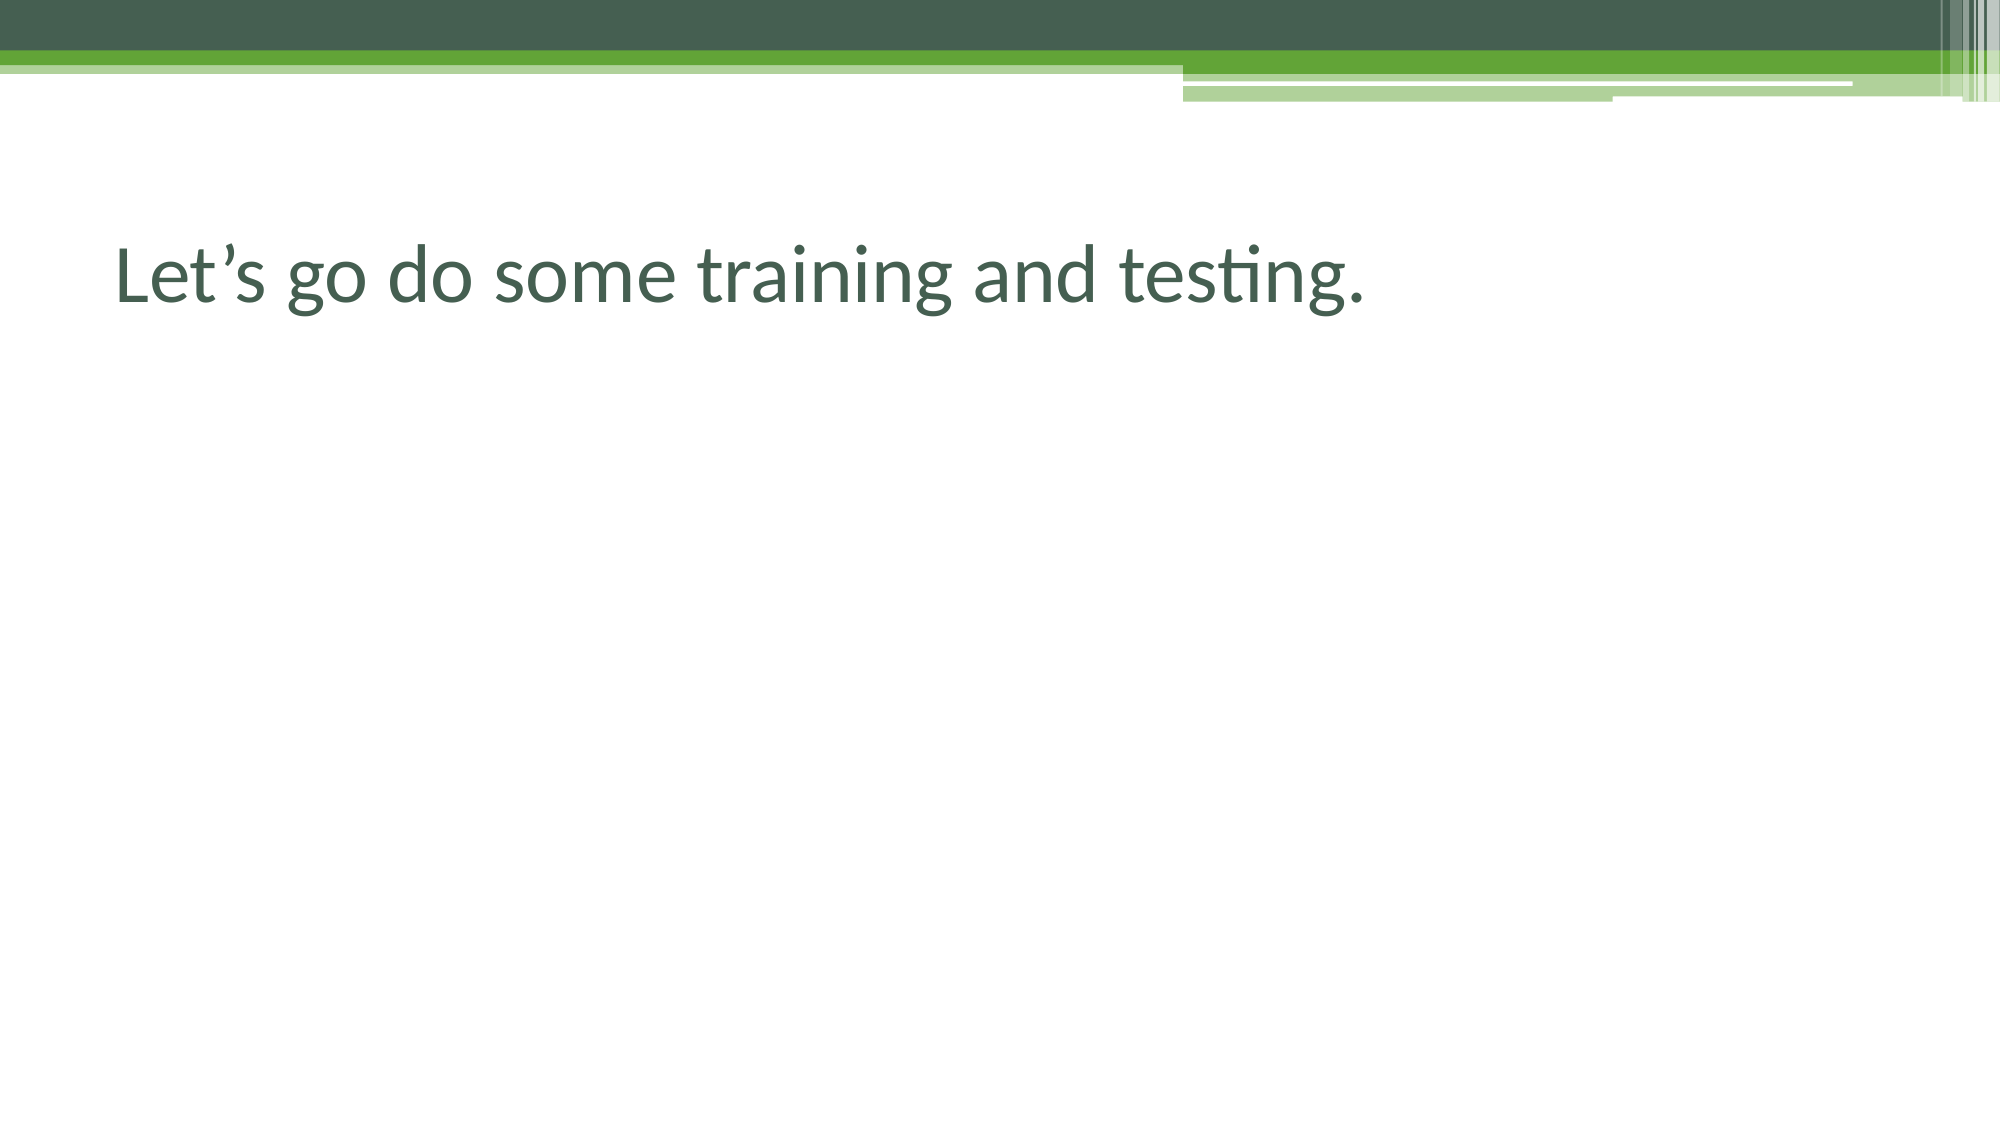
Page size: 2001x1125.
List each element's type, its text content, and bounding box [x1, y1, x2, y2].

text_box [0, 0, 2000, 103]
title Let’s go do some training and testing. [112, 217, 1378, 408]
